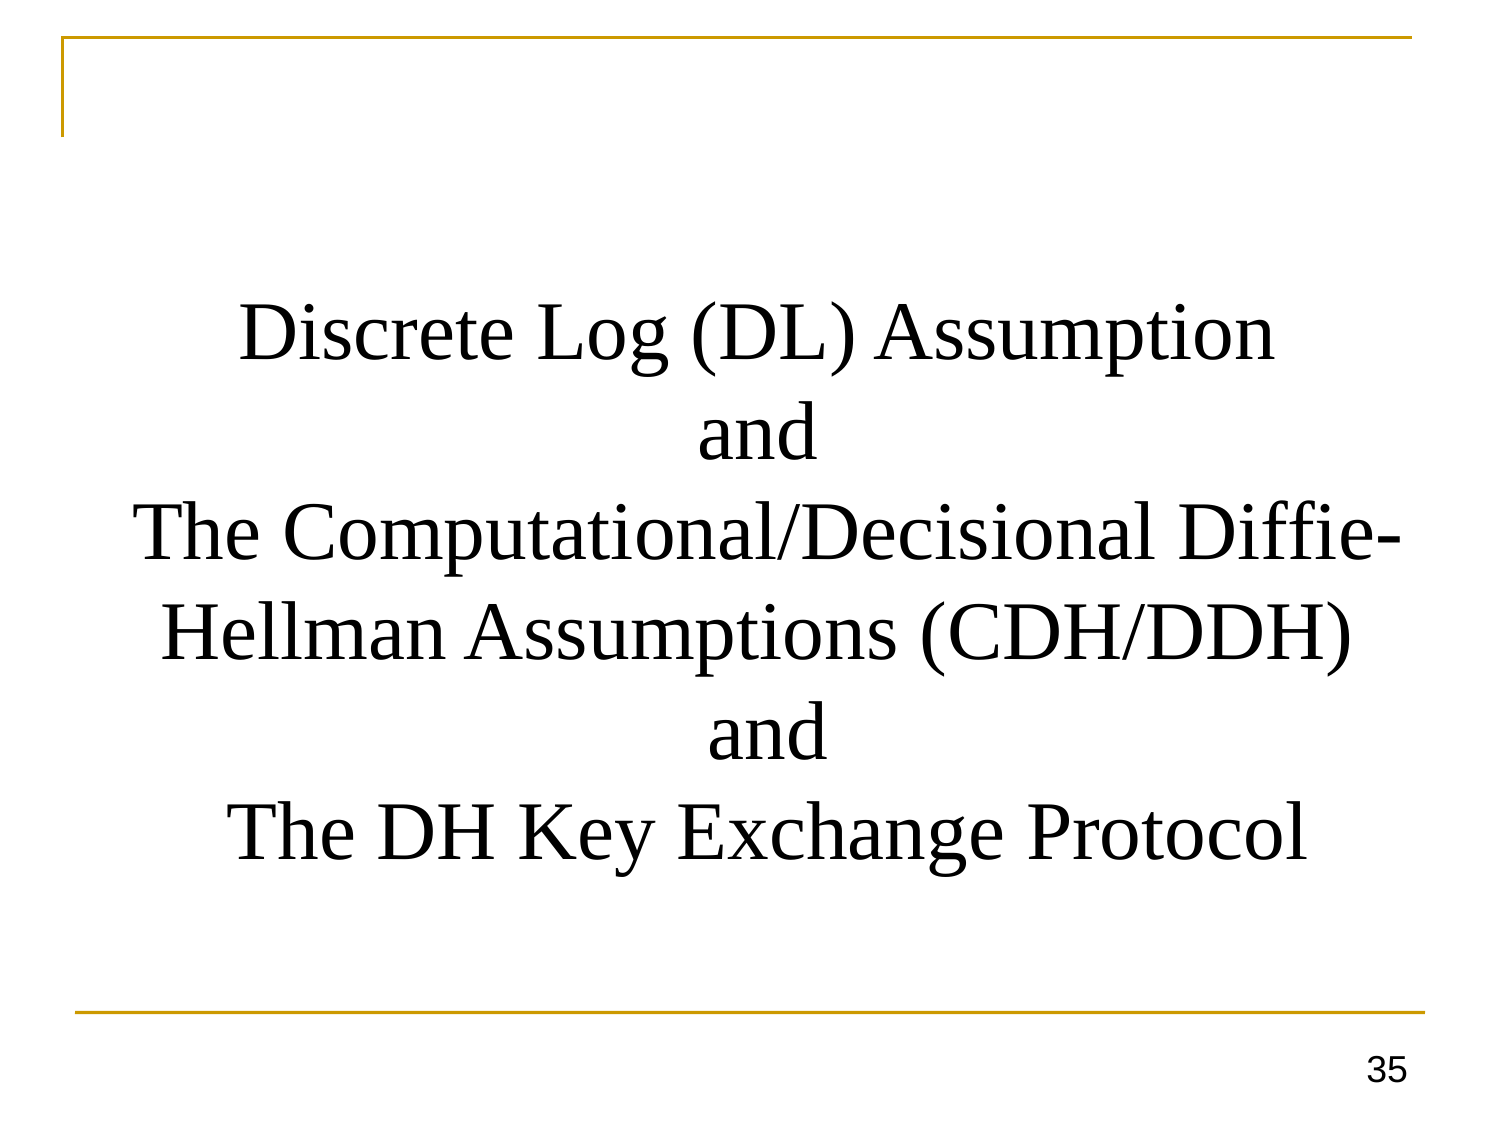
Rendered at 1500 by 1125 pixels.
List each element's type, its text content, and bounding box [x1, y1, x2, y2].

text_box 35 [1351, 1023, 1424, 1098]
title Discrete Log (DL) Assumption and The Computational/Decisional Diffie-Hellman Assumptions (CDH/DDH) and The DH Key Exchange Protocol [36, 69, 1500, 543]
